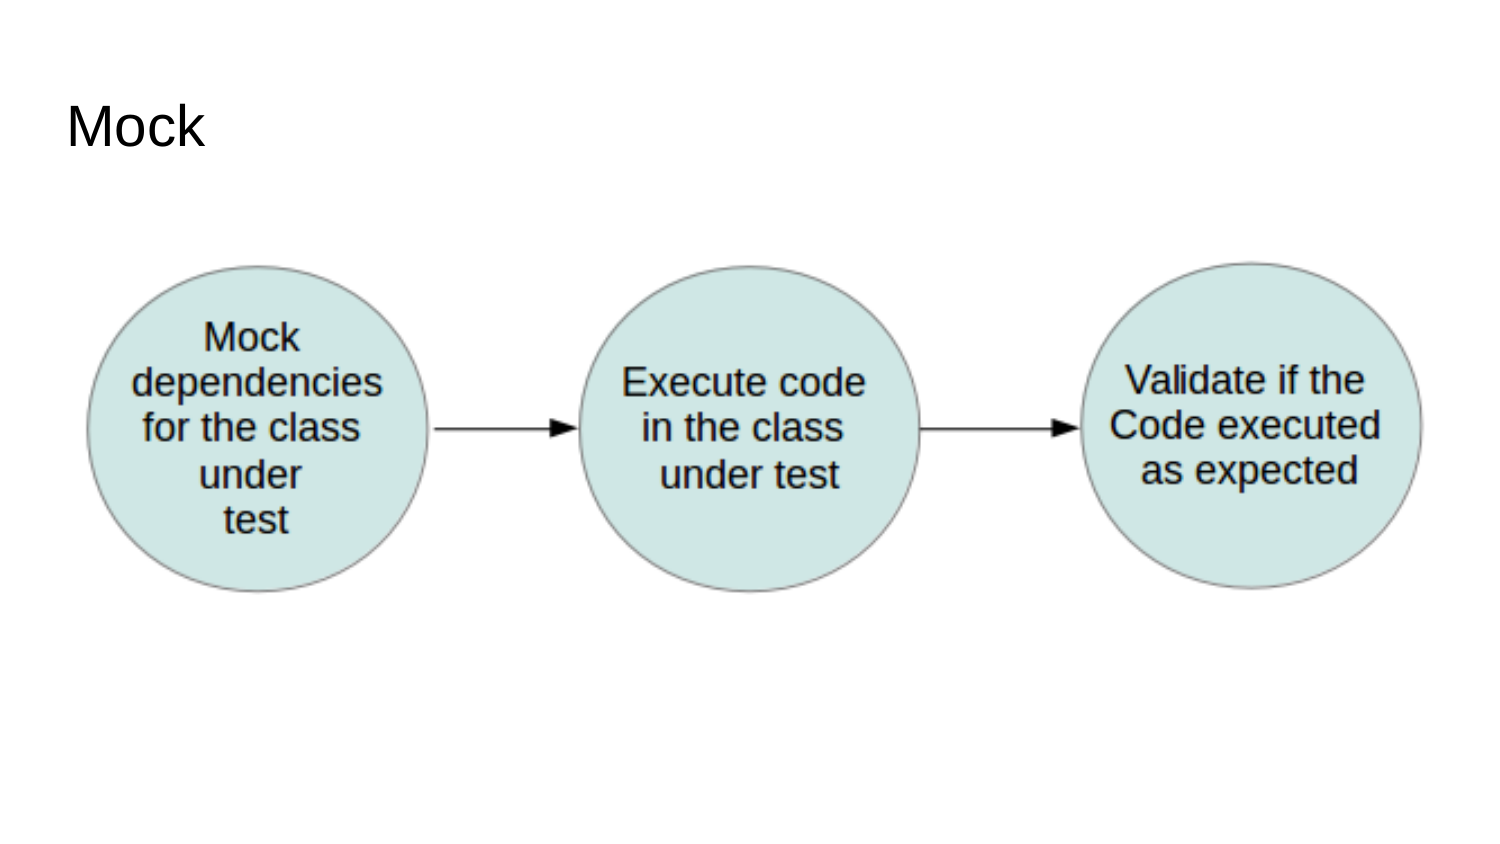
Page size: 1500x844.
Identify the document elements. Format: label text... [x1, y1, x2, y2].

picture [50, 212, 1465, 632]
title Mock [51, 72, 1449, 167]
